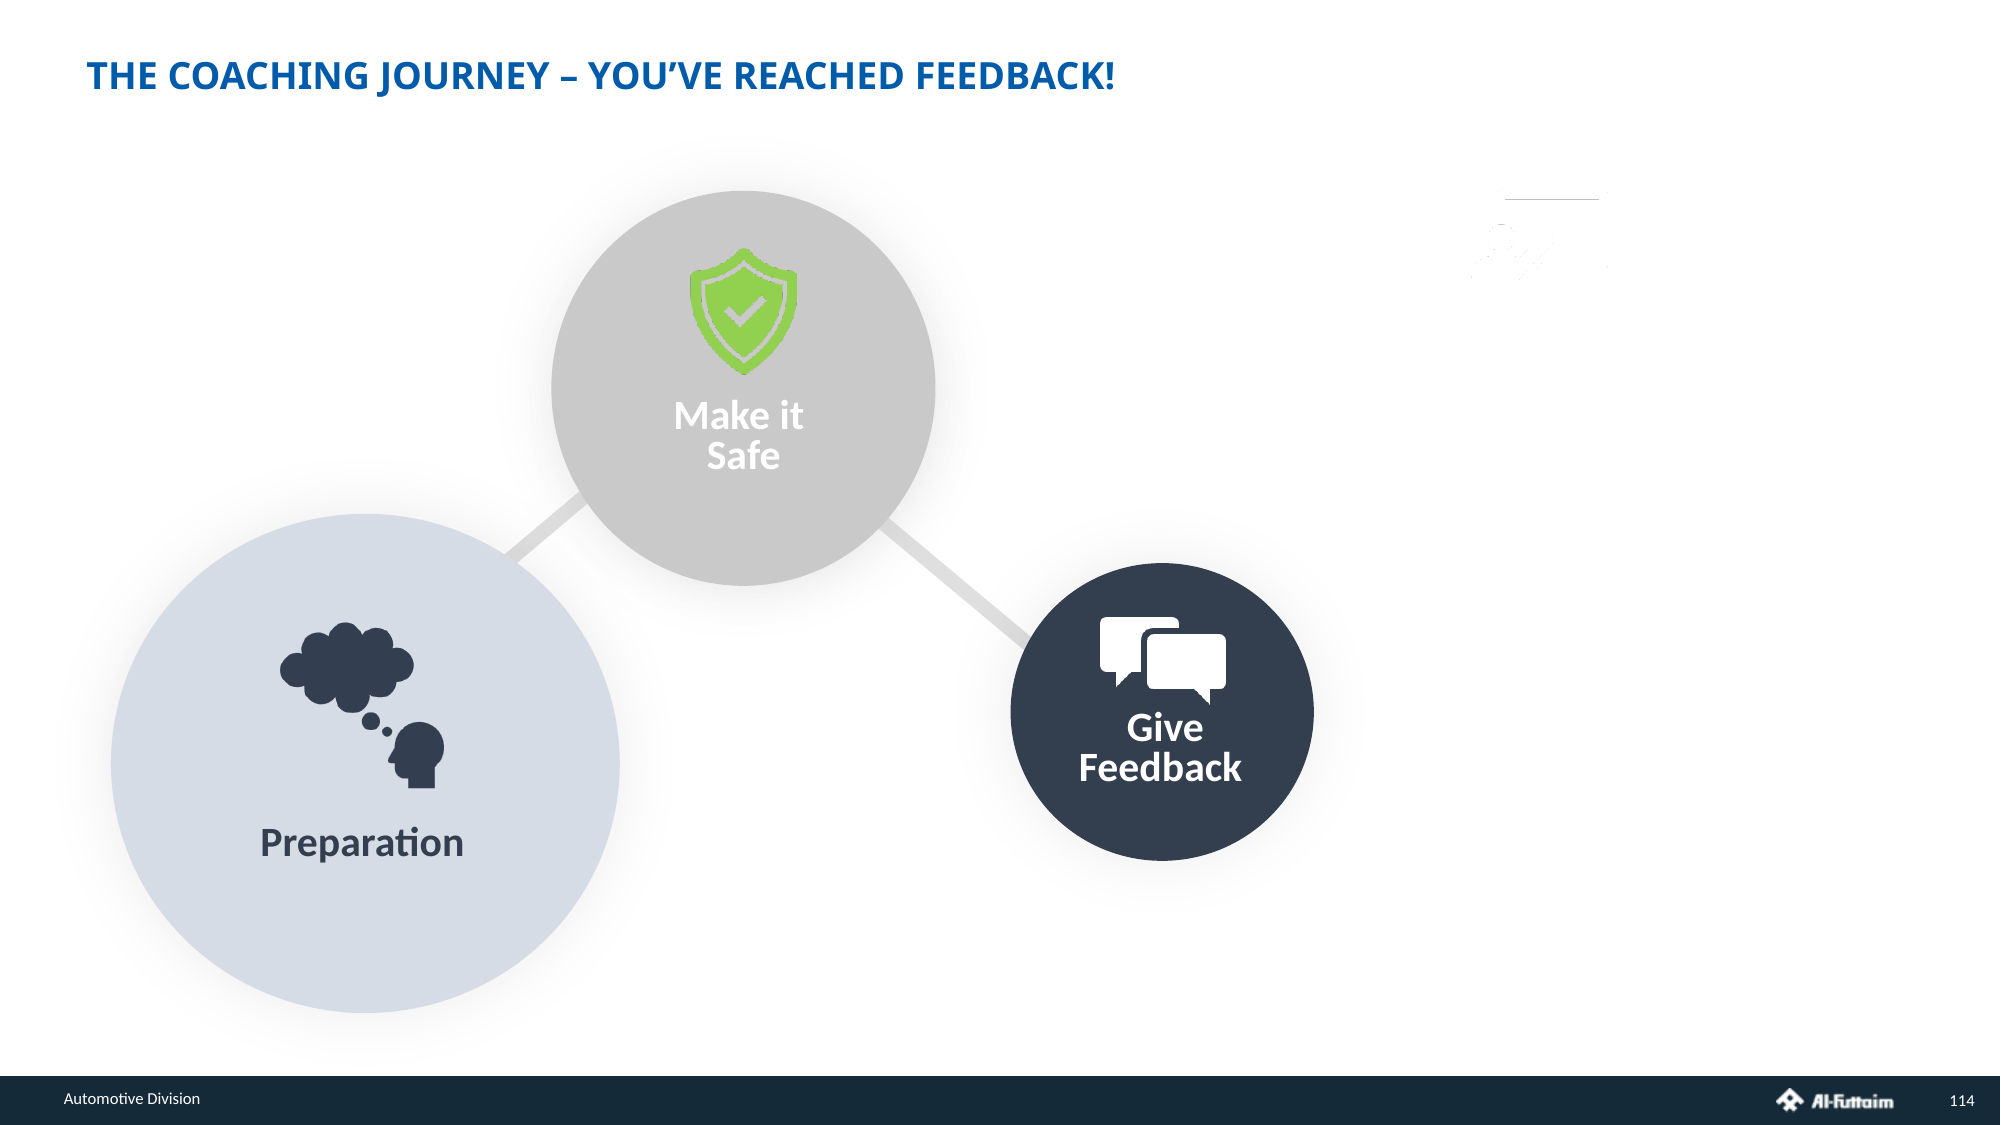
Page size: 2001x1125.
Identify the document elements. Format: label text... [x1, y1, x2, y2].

picture [1464, 160, 1615, 311]
picture [1086, 585, 1238, 736]
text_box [362, 190, 936, 684]
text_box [821, 471, 1314, 861]
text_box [110, 513, 620, 1014]
picture [272, 614, 453, 795]
picture [668, 235, 819, 386]
text_box THE COACHING JOURNEY – YOU’VE REACHED FEEDBACK! [86, 51, 1873, 97]
